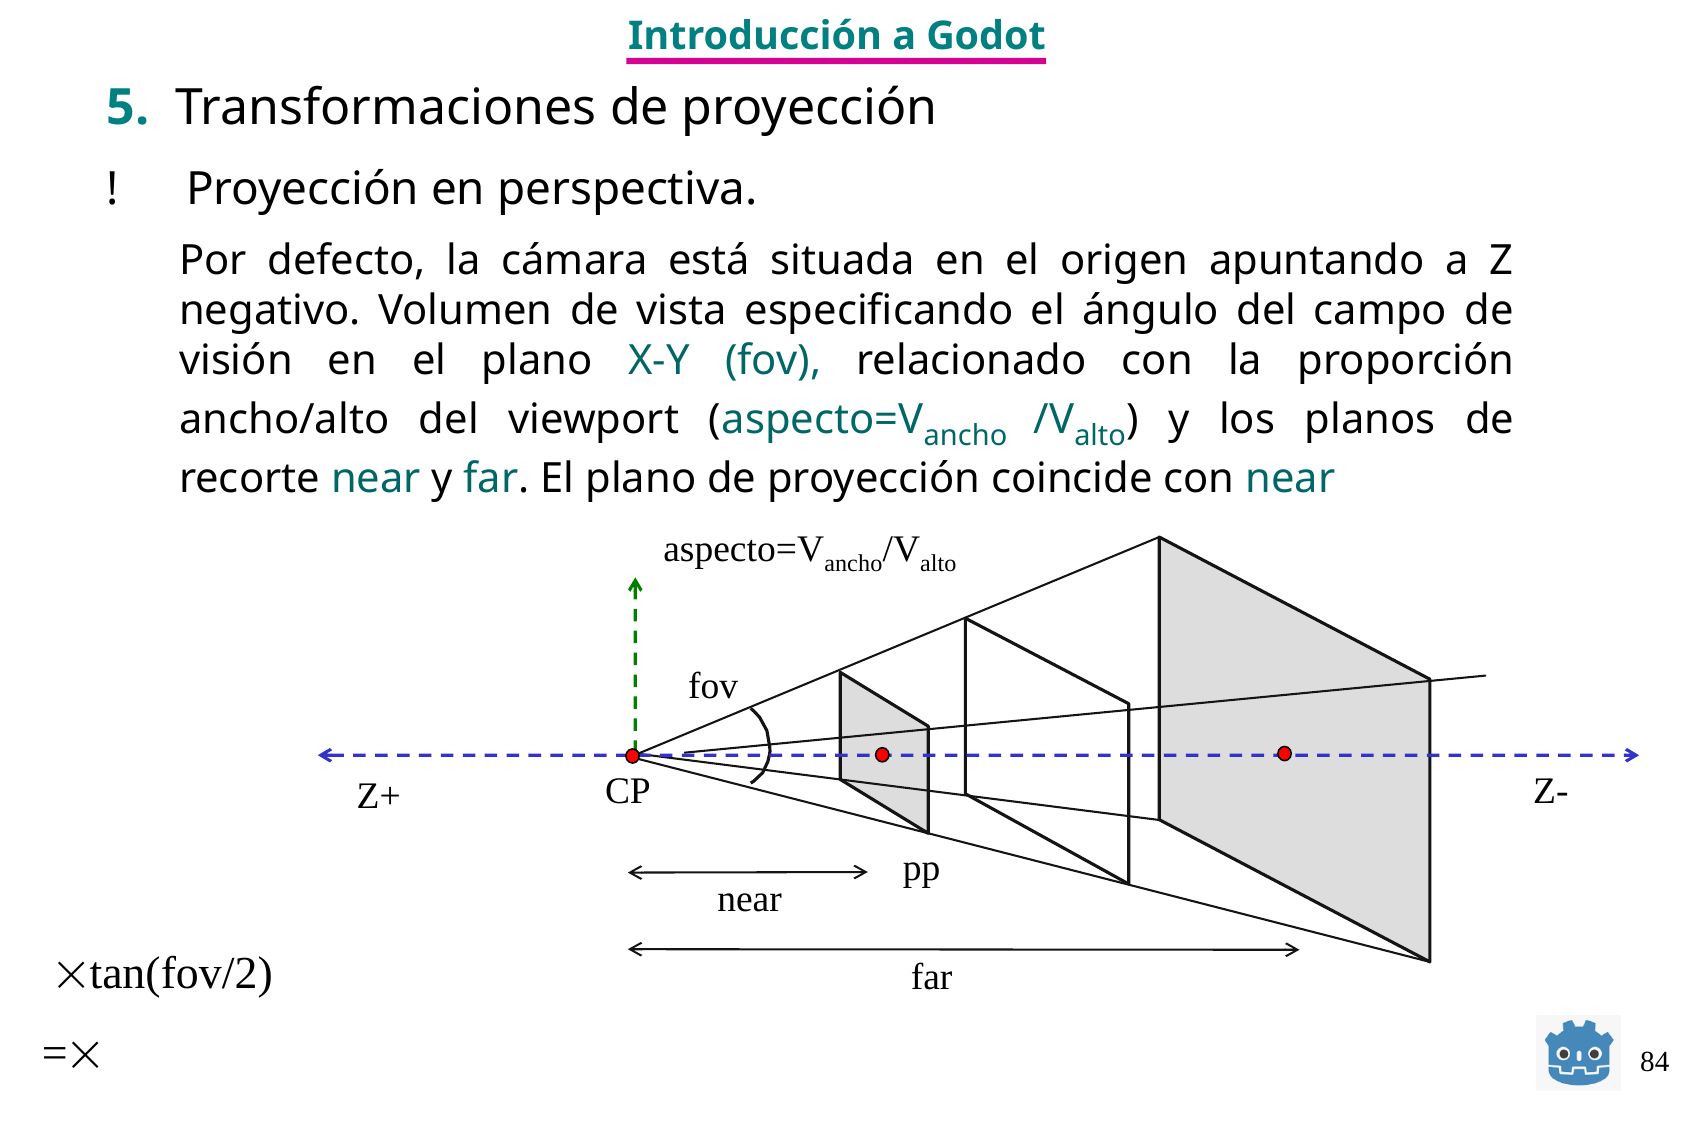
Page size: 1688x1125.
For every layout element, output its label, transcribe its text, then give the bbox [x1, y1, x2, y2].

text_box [303, 511, 1640, 1016]
slide_number 84 [1482, 1034, 1685, 1110]
text_box 5. Transformaciones de proyección Proyección en perspectiva. [89, 66, 1577, 233]
text_box Por defecto, la cámara está situada en el origen apuntando a Z negativo. Volumen de vista especificando el ángulo del campo de visión en el plano X-Y (fov), relacionado con la proporción ancho/alto del viewport (aspecto=Vancho /Valto) y los planos de recorte near y far. El plano de proyección coincide con near [164, 225, 1530, 644]
picture [1535, 1016, 1621, 1091]
text_box Introducción a Godot [149, 0, 1525, 78]
